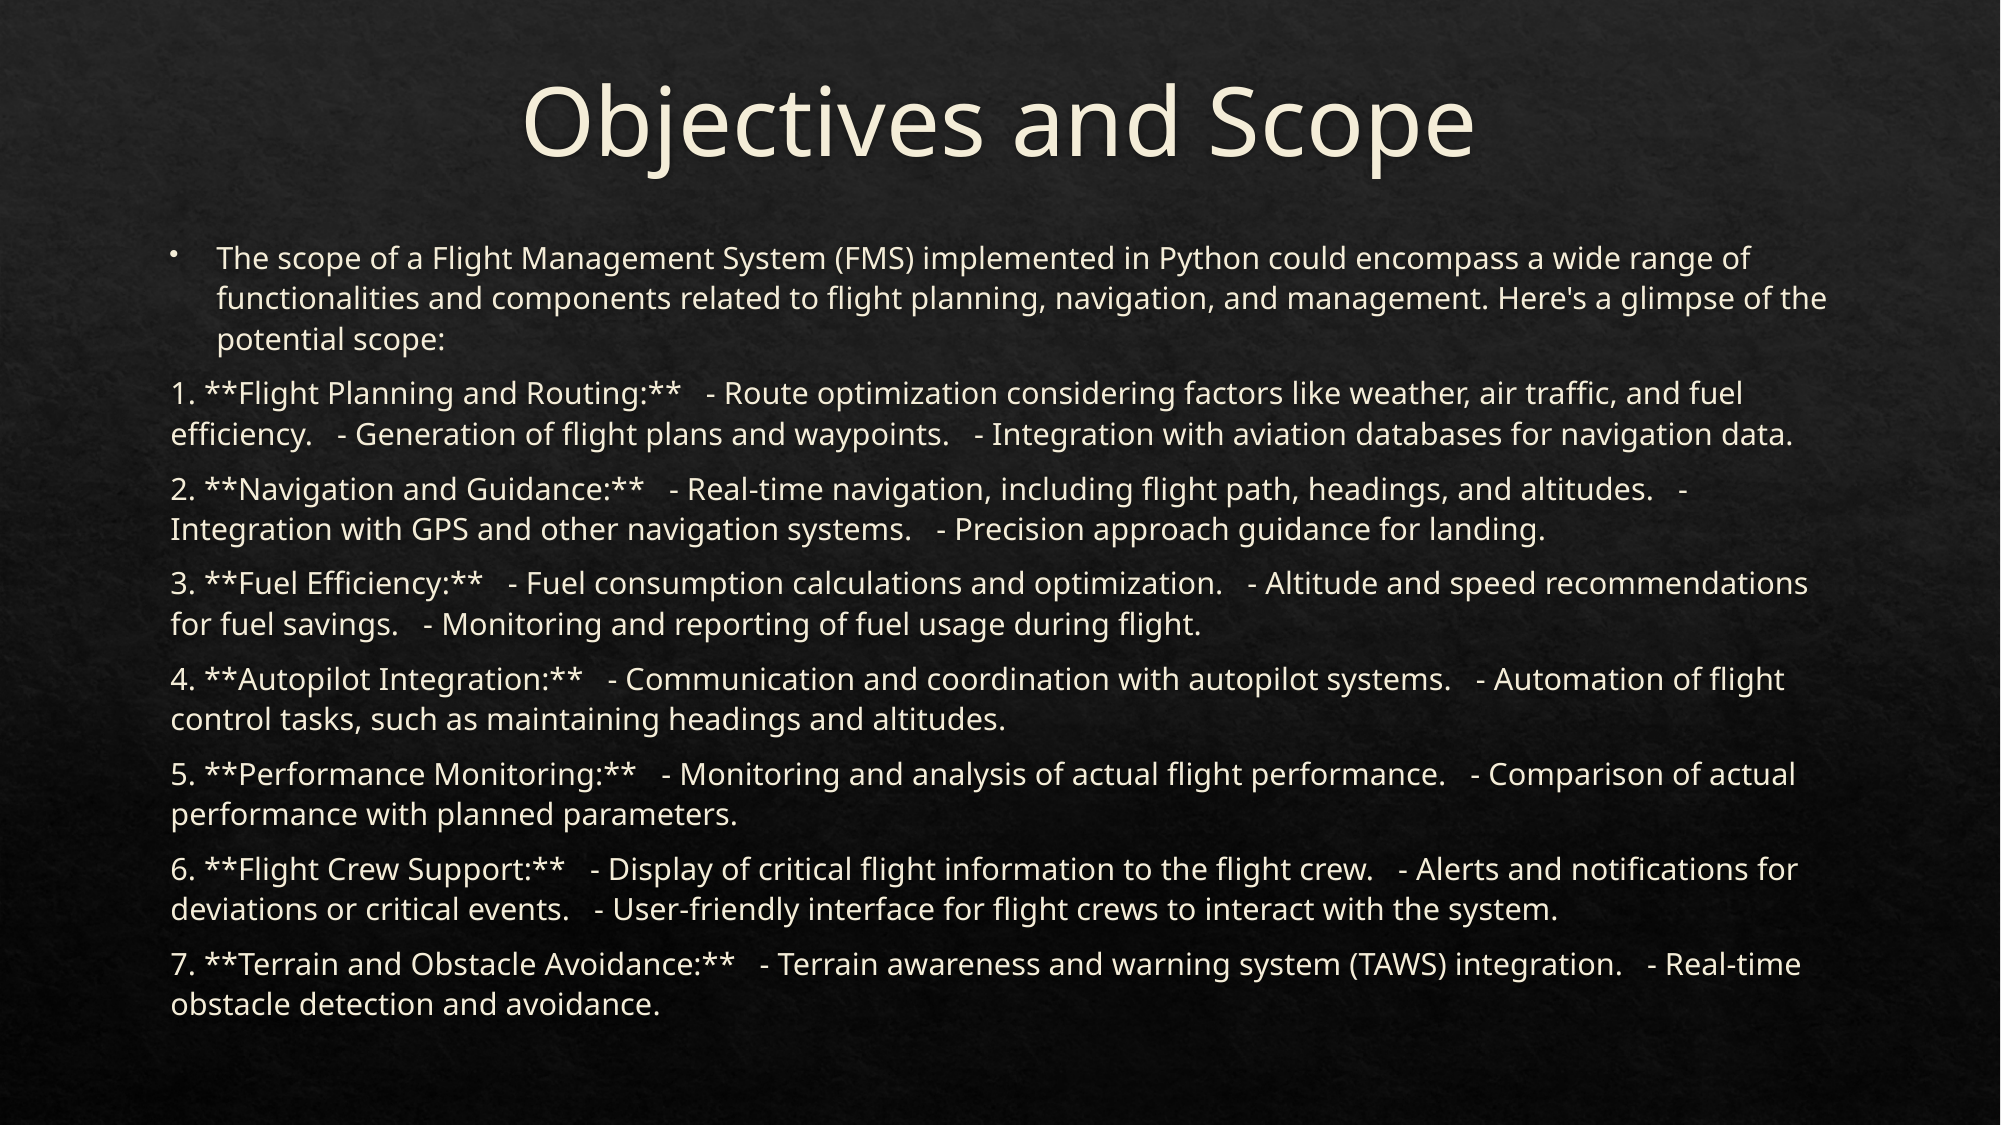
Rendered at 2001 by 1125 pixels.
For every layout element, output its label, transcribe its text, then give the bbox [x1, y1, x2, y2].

title Objectives and Scope [149, 45, 1849, 205]
list The scope of a Flight Management System (FMS) implemented in Python could encompass a wide range of functionalities and components related to flight planning, navigation, and management. Here's a glimpse of the potential scope: 1. **Flight Planning and Routing:** - Route optimization considering factors like weather, air traffic, and fuel efficiency. - Generation of flight plans and waypoints. - Integration with aviation databases for navigation data. 2. **Navigation and Guidance:** - Real-time navigation, including flight path, headings, and altitudes. - Integration with GPS and other navigation systems. - Precision approach guidance for landing. 3. **Fuel Efficiency:** - Fuel consumption calculations and optimization. - Altitude and speed recommendations for fuel savings. - Monitoring and reporting of fuel usage during flight. 4. **Autopilot Integration:** - Communication and coordination with autopilot systems. - Automation of flight control tasks, such as maintaining headings and altitudes. 5. **Performance Monitoring:** - Monitoring and analysis of actual flight performance. - Comparison of actual performance with planned parameters. 6. **Flight Crew Support:** - Display of critical flight information to the flight crew. - Alerts and notifications for deviations or critical events. - User-friendly interface for flight crews to interact with the system. 7. **Terrain and Obstacle Avoidance:** - Terrain awareness and warning system (TAWS) integration. - Real-time obstacle detection and avoidance. [149, 227, 1849, 1049]
